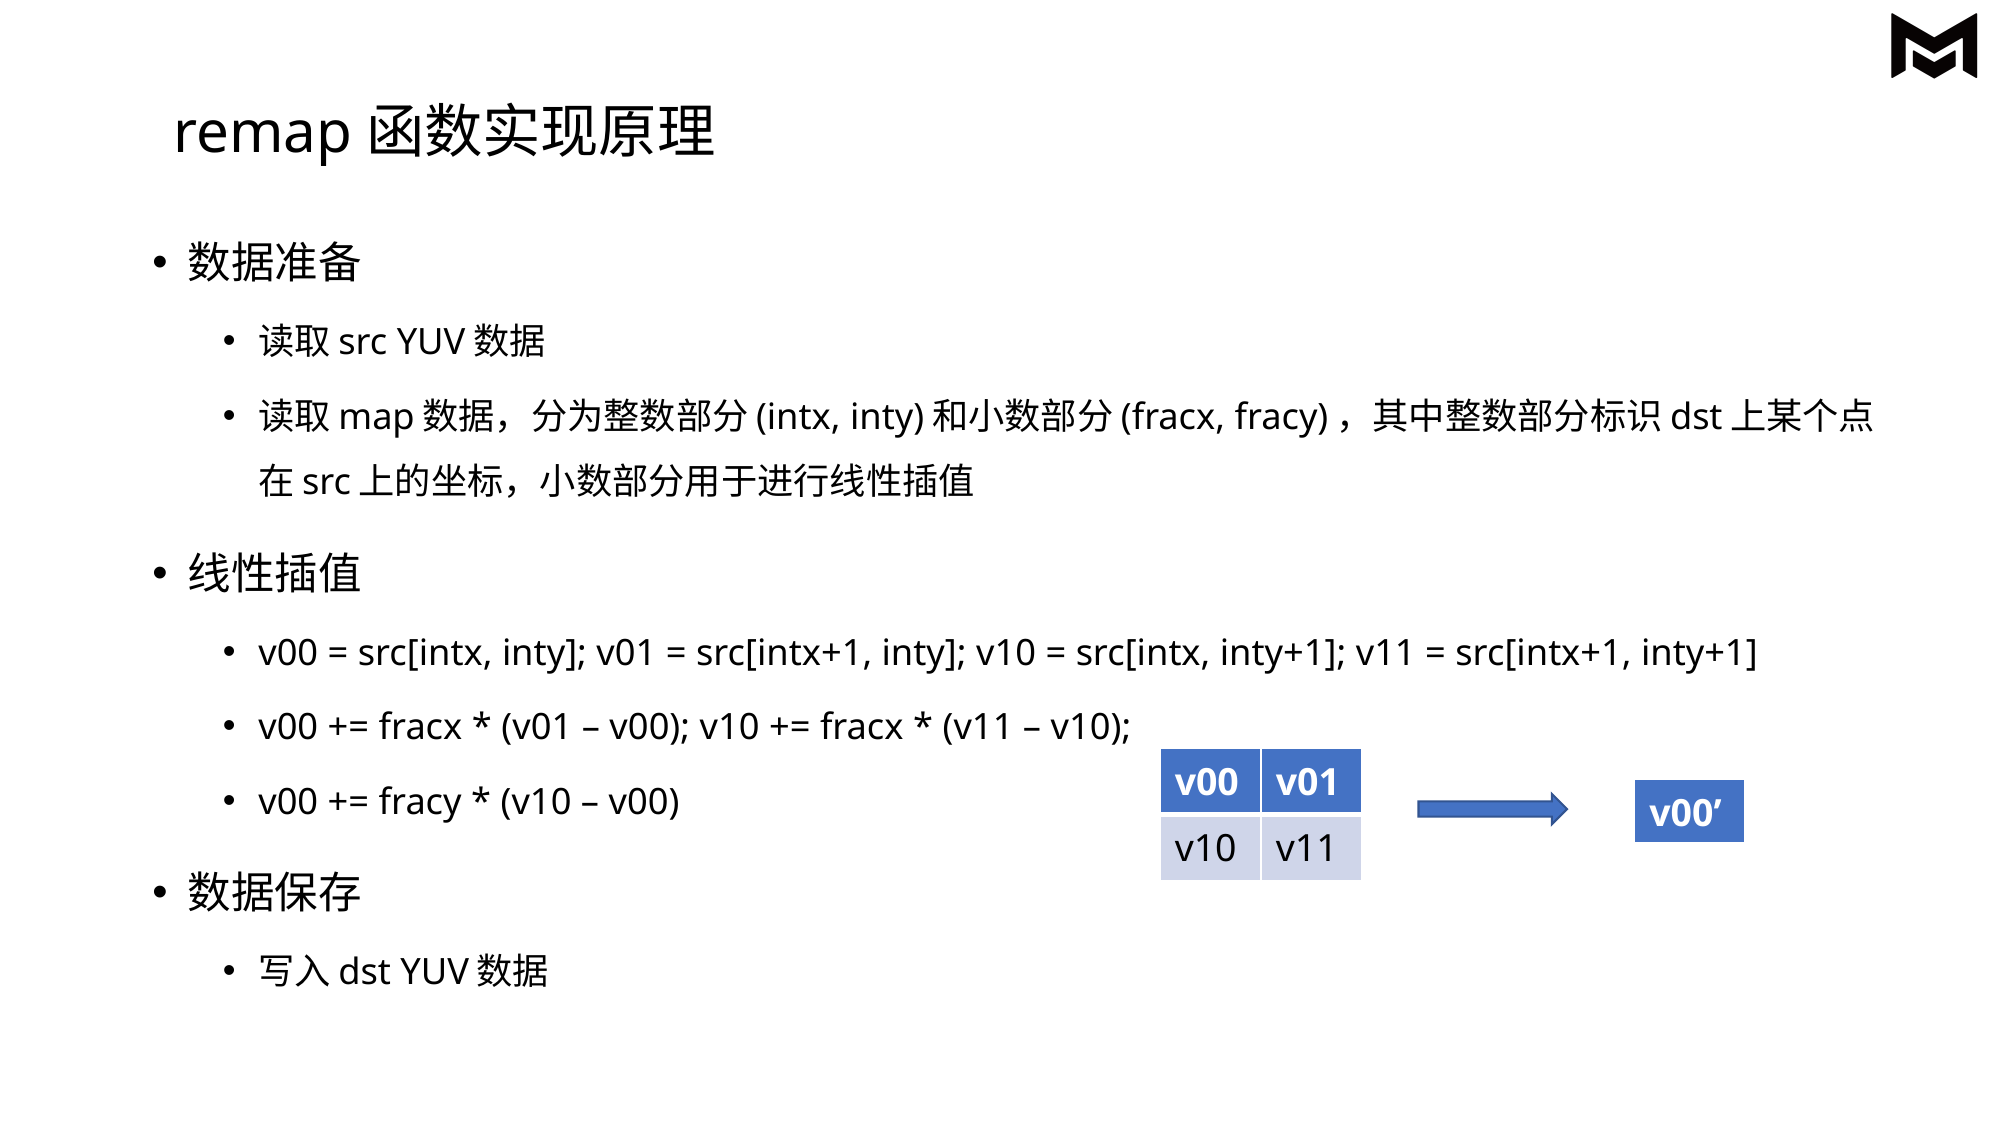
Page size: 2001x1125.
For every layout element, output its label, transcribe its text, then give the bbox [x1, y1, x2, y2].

table_cell v11 [1262, 817, 1361, 880]
table_header v00’ [1635, 780, 1744, 842]
text_box [1417, 791, 1569, 827]
table_cell v10 [1161, 817, 1260, 880]
table_header v00 [1161, 749, 1260, 812]
list 数据准备 读取src YUV数据 读取map数据，分为整数部分(intx, inty)和小数部分(fracx, fracy)，其中整数部分标识dst上某个点在src上的坐标，小数部分用于进行线性插值 线性插值 v00 = src[intx, inty]; v01 = src[intx+1, inty]; v10 = src[intx, inty+1]; v11 = src[intx+1, inty+1] v00 += fracx * (v01 – v00); v10 += fracx * (v11 – v10); v00 += fracy * (v10 – v00) 数据保存 写入dst YUV数据 [137, 201, 1923, 1003]
text_box remap函数实现原理 [158, 80, 1884, 186]
table_header v01 [1262, 749, 1361, 812]
picture [1881, 0, 1987, 86]
